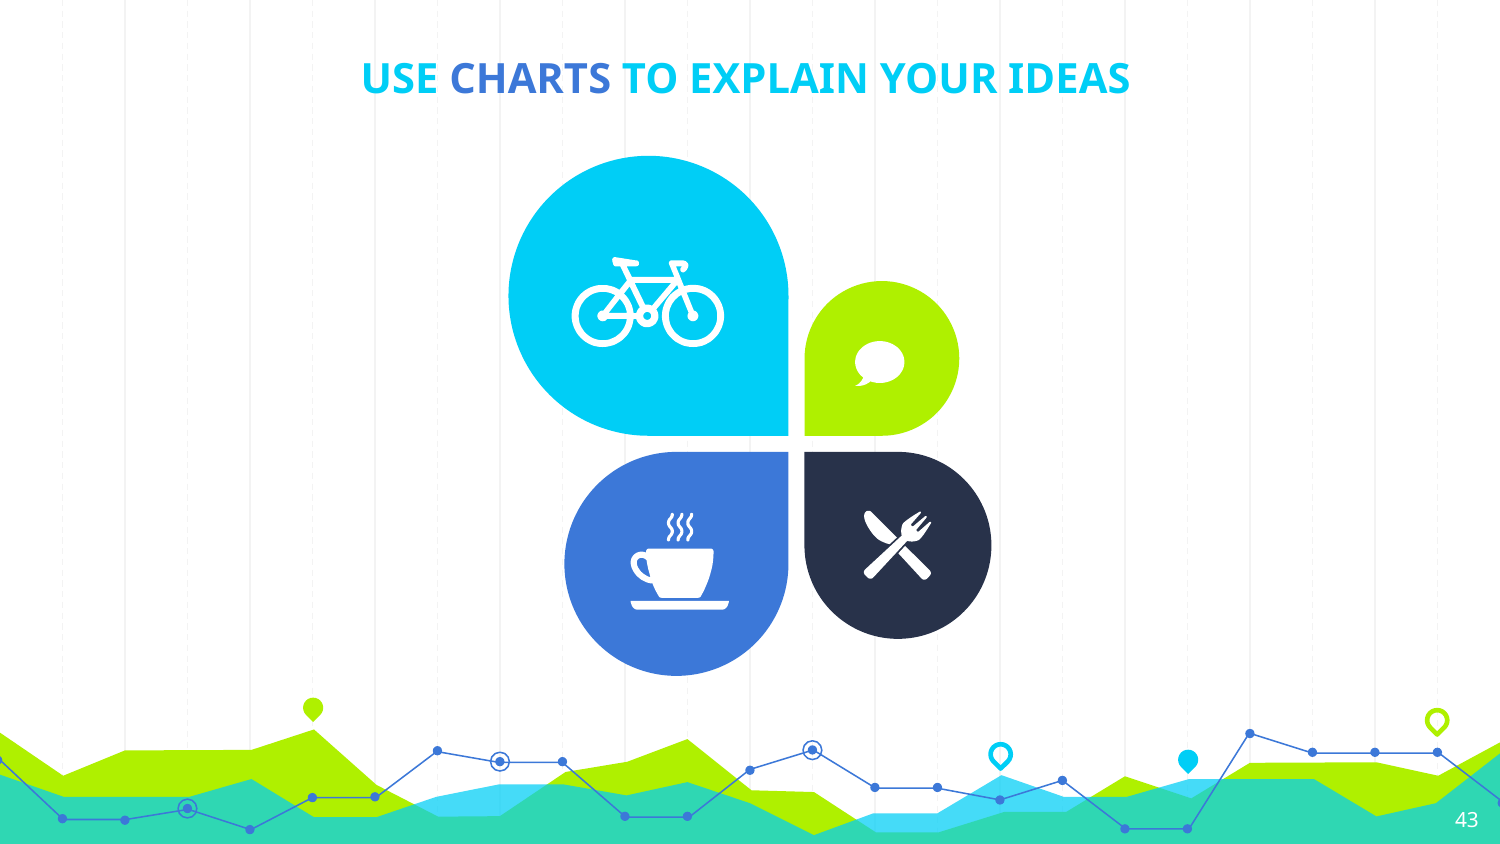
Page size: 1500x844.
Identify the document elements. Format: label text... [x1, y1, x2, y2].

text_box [863, 510, 932, 580]
slide_number 43 [1403, 791, 1494, 844]
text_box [508, 155, 992, 677]
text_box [630, 512, 730, 610]
title USE CHARTS TO EXPLAIN YOUR IDEAS [171, 0, 1320, 155]
